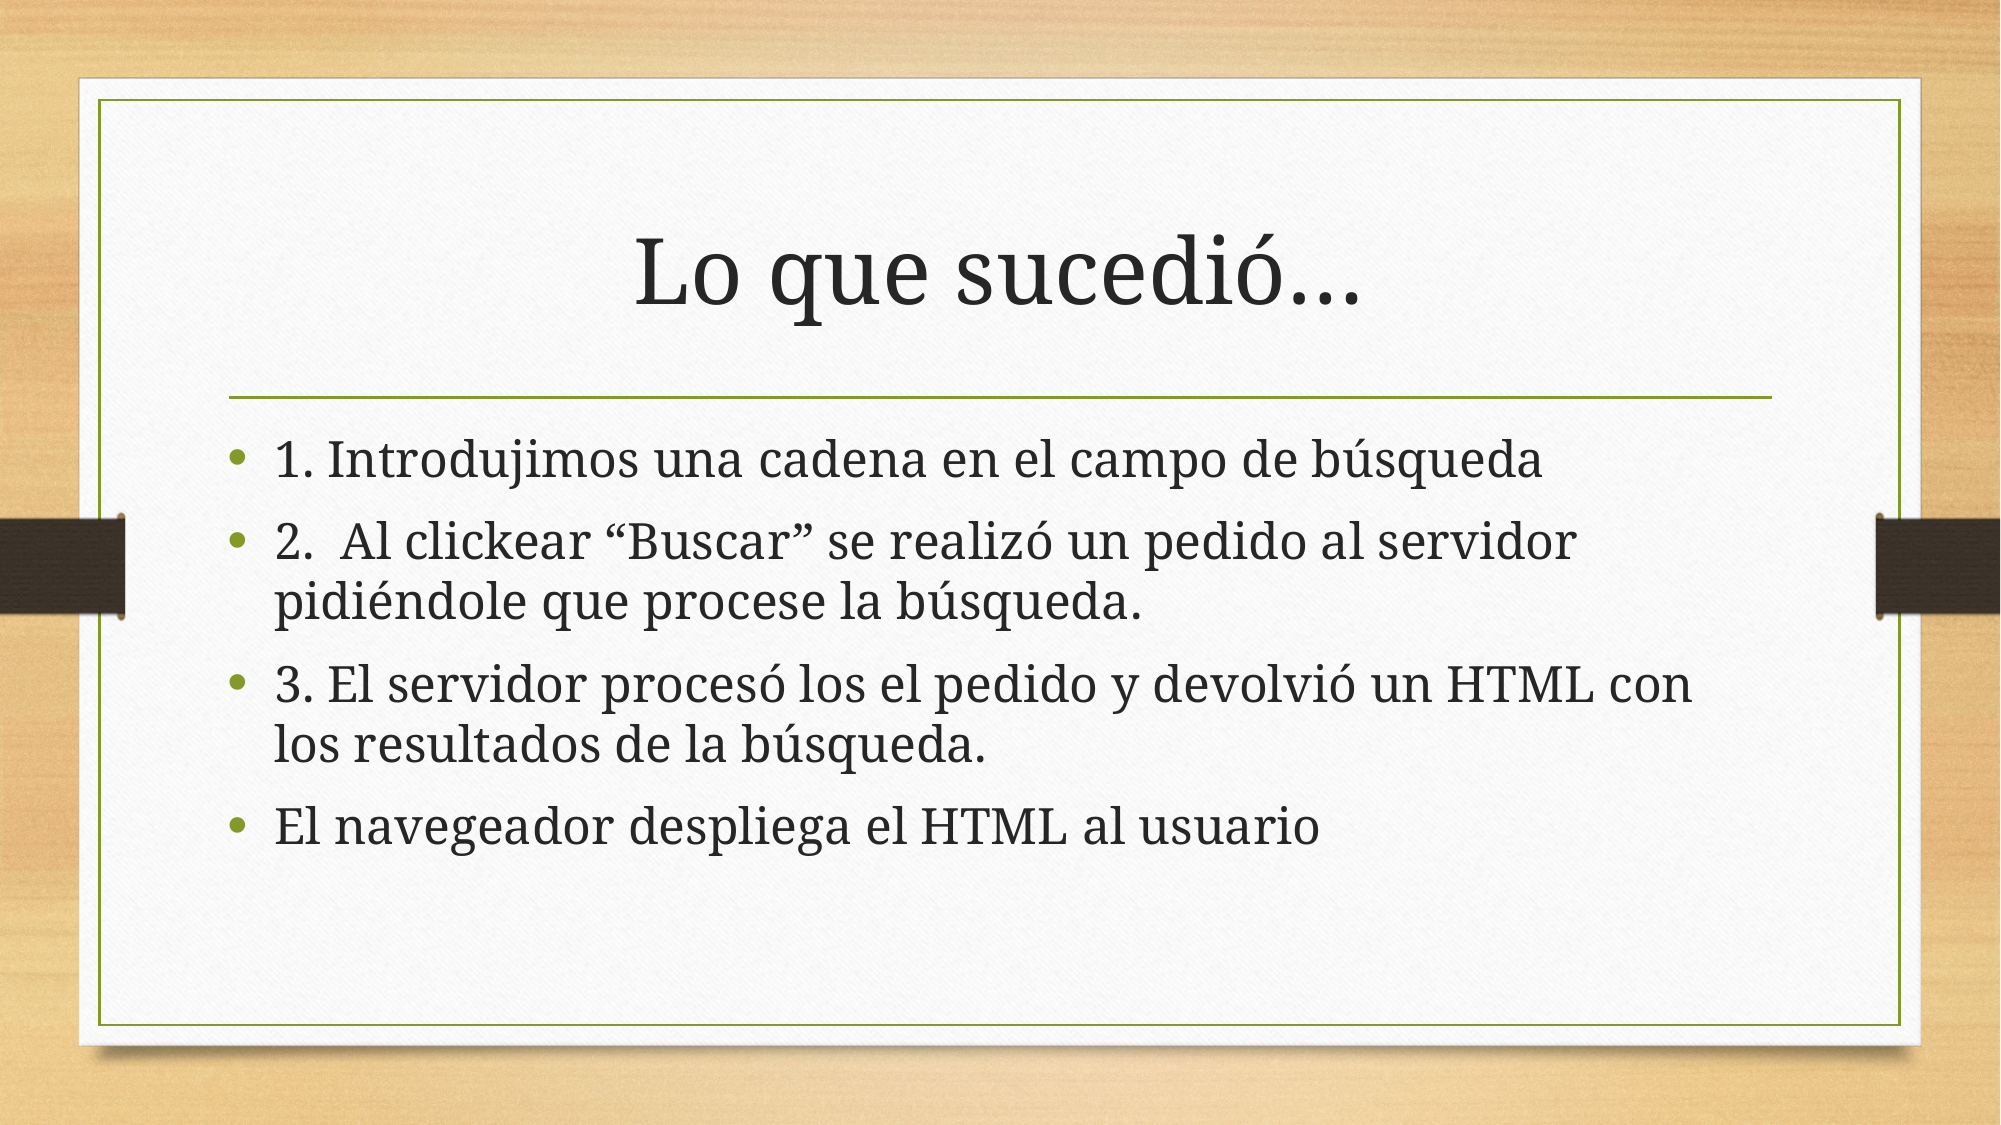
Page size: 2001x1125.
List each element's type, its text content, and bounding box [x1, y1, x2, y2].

list 1. Introdujimos una cadena en el campo de búsqueda 2. Al clickear “Buscar” se realizó un pedido al servidor pidiéndole que procese la búsqueda. 3. El servidor procesó los el pedido y devolvió un HTML con los resultados de la búsqueda. El navegeador despliega el HTML al usuario [212, 419, 1788, 964]
picture [0, 0, 2001, 1125]
title Lo que sucedió… [212, 161, 1788, 375]
